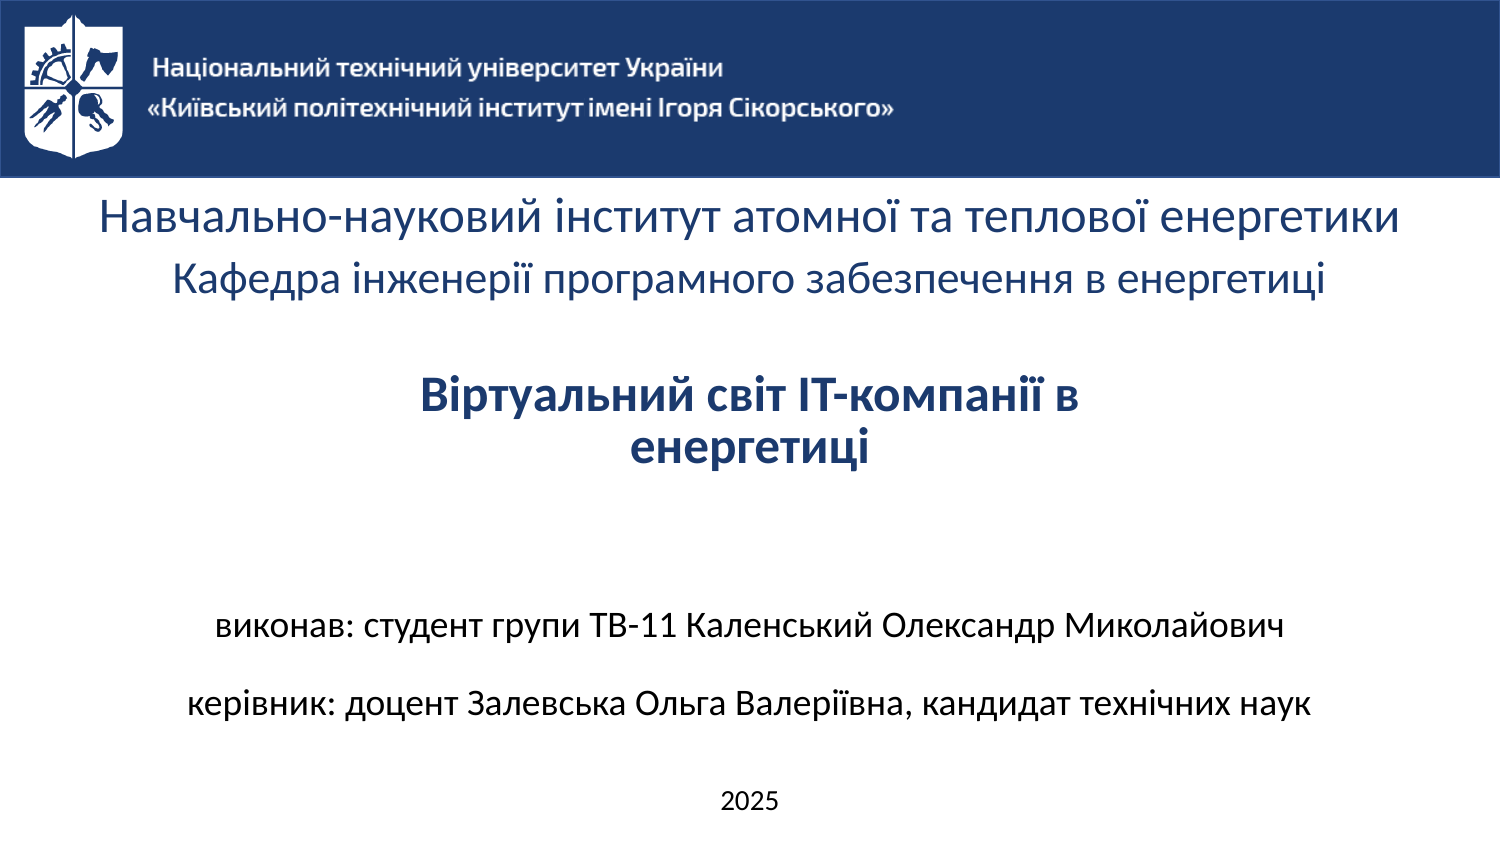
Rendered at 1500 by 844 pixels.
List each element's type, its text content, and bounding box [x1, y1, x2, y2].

picture [147, 92, 585, 132]
list 2025 [646, 779, 854, 827]
list Навчально-науковий інститут атомної та теплової енергетики [85, 188, 1415, 248]
list керівник: доцент Залевська Ольга Валеріївна, кандидат технічних наук [54, 677, 1446, 737]
list Віртуальний світ IT-компанії в енергетиці [297, 363, 1203, 480]
list виконав: студент групи ТВ-11 Каленський Олександр Миколайович [159, 599, 1341, 659]
picture [14, 14, 133, 166]
picture [147, 45, 810, 85]
text_box Кафедра інженерії програмного забезпечення в енергетиці [85, 253, 1415, 313]
picture [588, 92, 895, 132]
